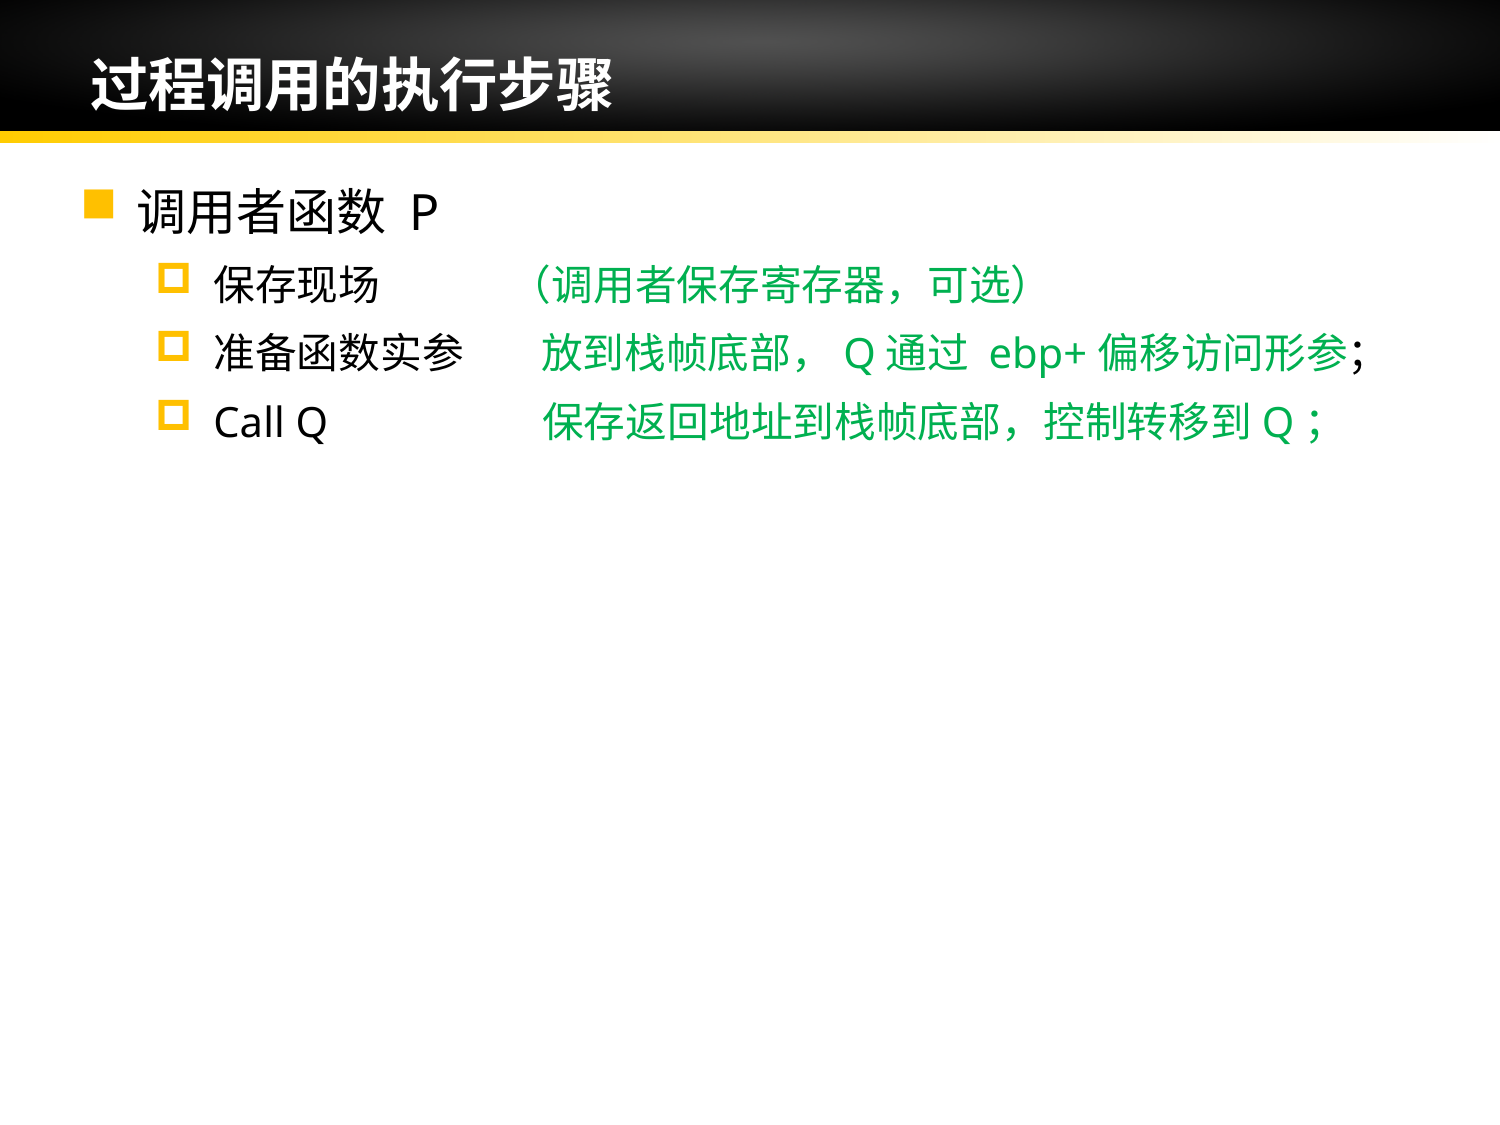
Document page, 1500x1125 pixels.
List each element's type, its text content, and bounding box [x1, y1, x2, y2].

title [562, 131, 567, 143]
list 调用者函数 P 保存现场 （调用者保存寄存器，可选） 准备函数实参 放到栈帧底部，Q通过 ebp+偏移访问形参； Call Q 保存返回地址到栈帧底部，控制转移到Q； [64, 160, 1414, 1059]
title 过程调用的执行步骤 [75, 35, 1425, 131]
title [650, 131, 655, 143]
picture [0, 0, 1500, 131]
table_cell Reg [738, 131, 744, 143]
